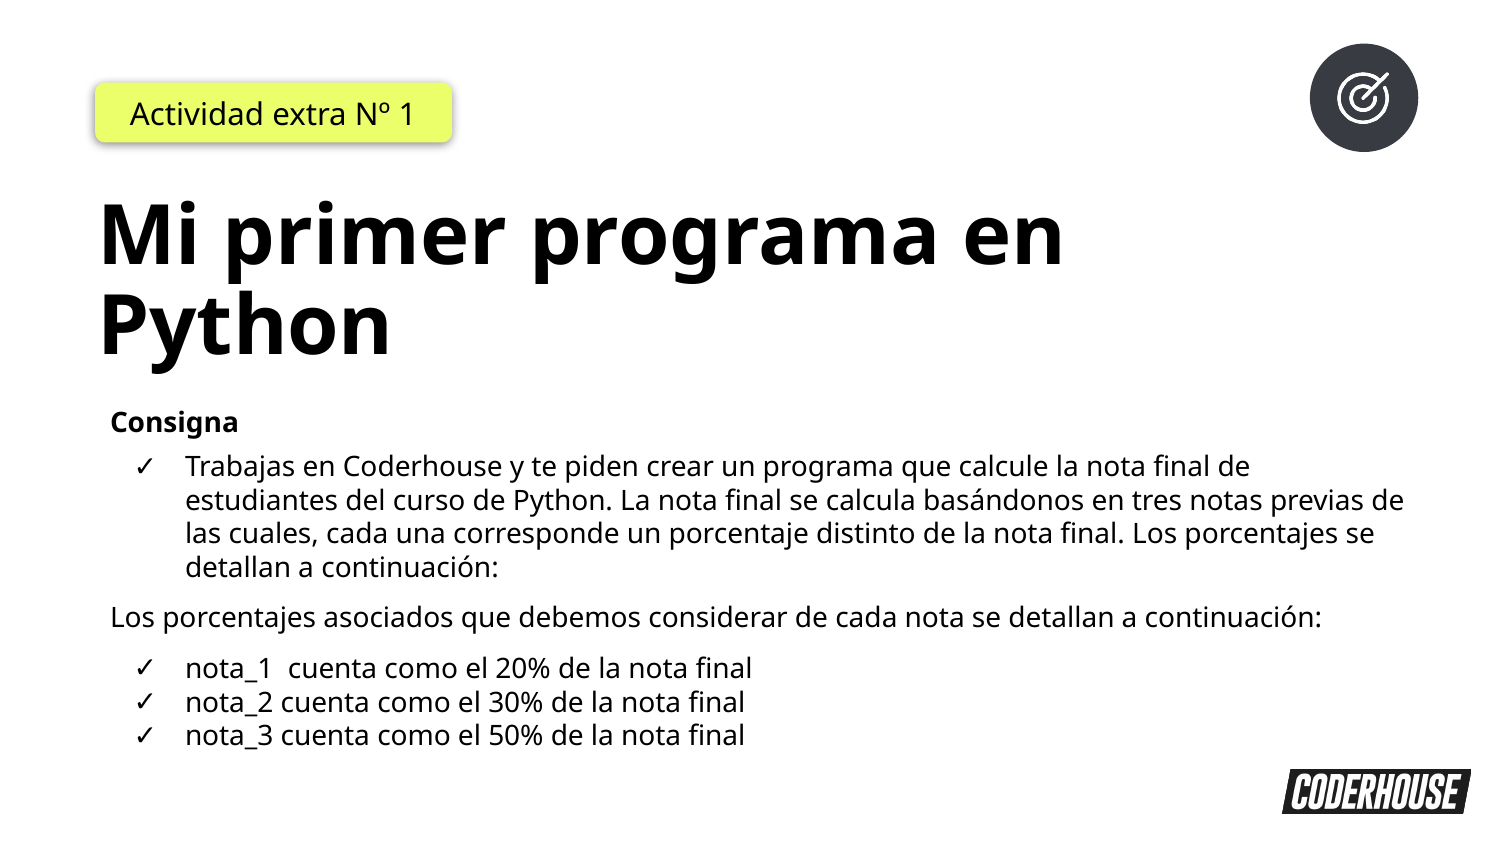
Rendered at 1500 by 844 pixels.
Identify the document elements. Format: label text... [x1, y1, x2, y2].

text_box Consigna Trabajas en Coderhouse y te piden crear un programa que calcule la nota final de estudiantes del curso de Python. La nota final se calcula basándonos en tres notas previas de las cuales, cada una corresponde un porcentaje distinto de la nota final. Los porcentajes se detallan a continuación: Los porcentajes asociados que debemos considerar de cada nota se detallan a continuación: nota_1 cuenta como el 20% de la nota final nota_2 cuenta como el 30% de la nota final nota_3 cuenta como el 50% de la nota final [95, 389, 1422, 767]
text_box Mi primer programa en Python [82, 177, 1282, 388]
text_box Actividad extra Nº 1 [95, 82, 453, 143]
picture [1281, 769, 1471, 814]
text_box [152, 76, 557, 143]
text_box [1309, 43, 1419, 153]
